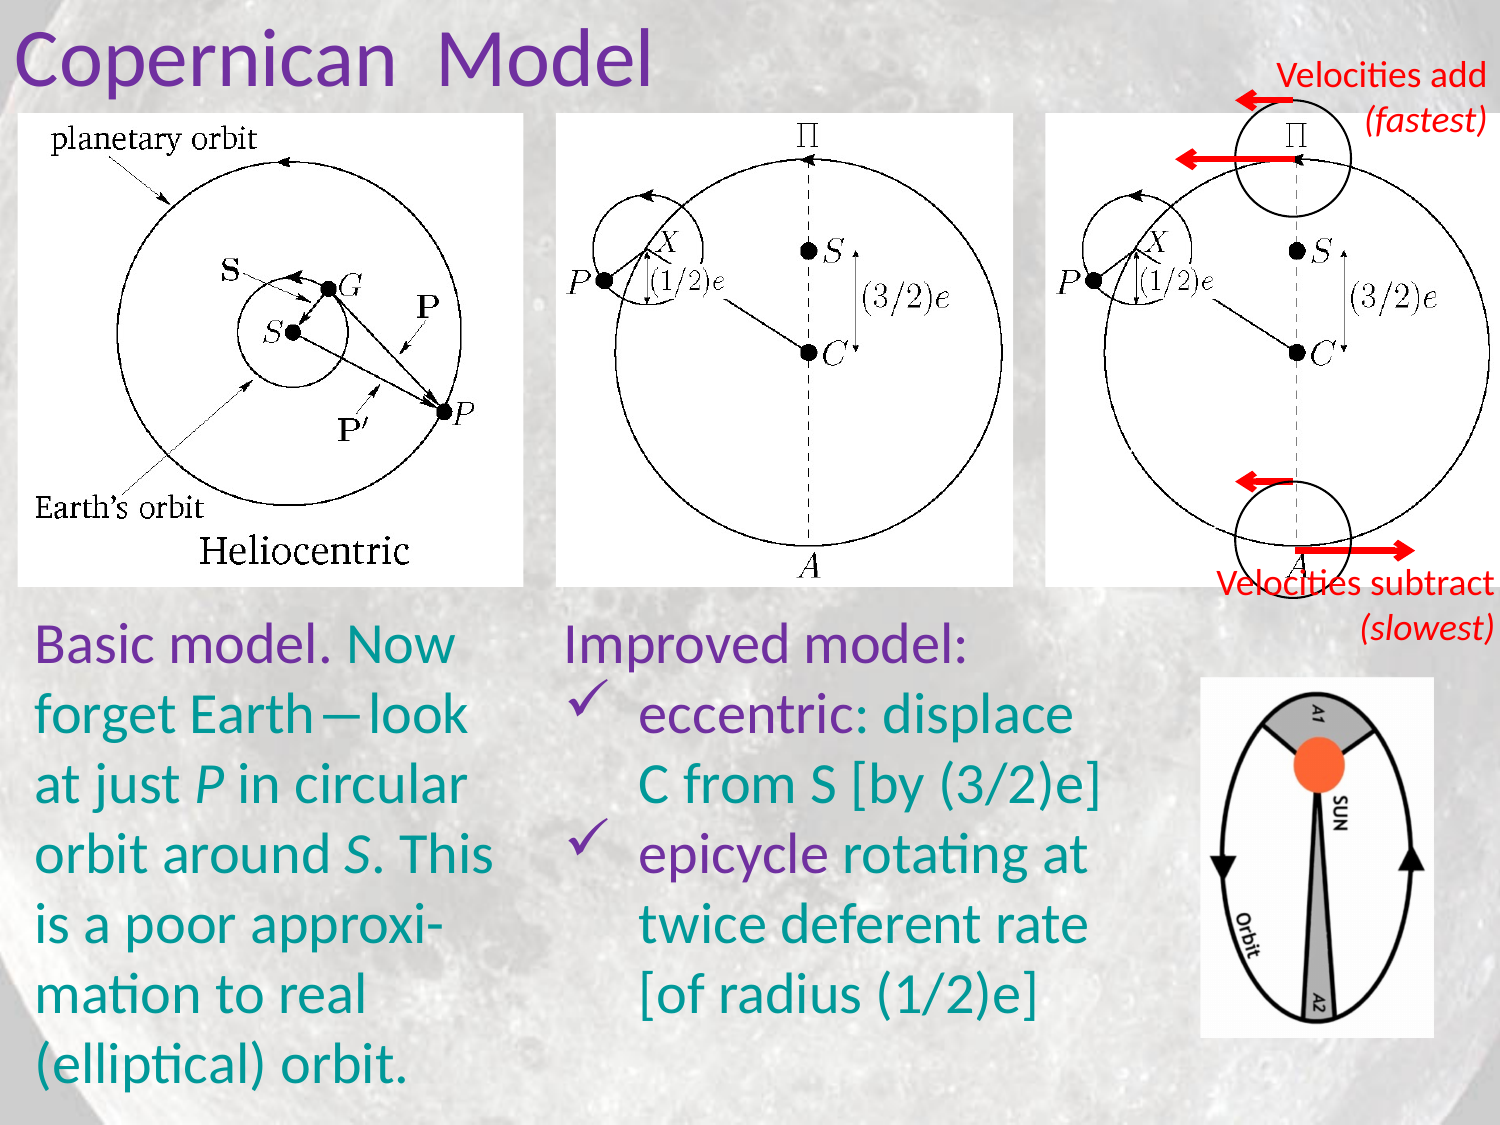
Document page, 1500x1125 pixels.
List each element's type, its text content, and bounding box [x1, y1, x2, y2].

text_box Copernican Model [0, 0, 904, 126]
text_box Basic model. Now forget Earth―look at just P in circular orbit around S. This is a poor approxi-mation to real (elliptical) orbit. [19, 597, 524, 1103]
text_box Improved model: eccentric: displace C from S [by (3/2)e] epicycle rotating at twice deferent rate [of radius (1/2)e] [549, 597, 1133, 1033]
picture [0, 0, 1500, 1125]
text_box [1044, 100, 1500, 587]
text_box Velocities subtract (slowest) [1200, 594, 1500, 656]
text_box Velocities add (fastest) [1242, 42, 1500, 99]
